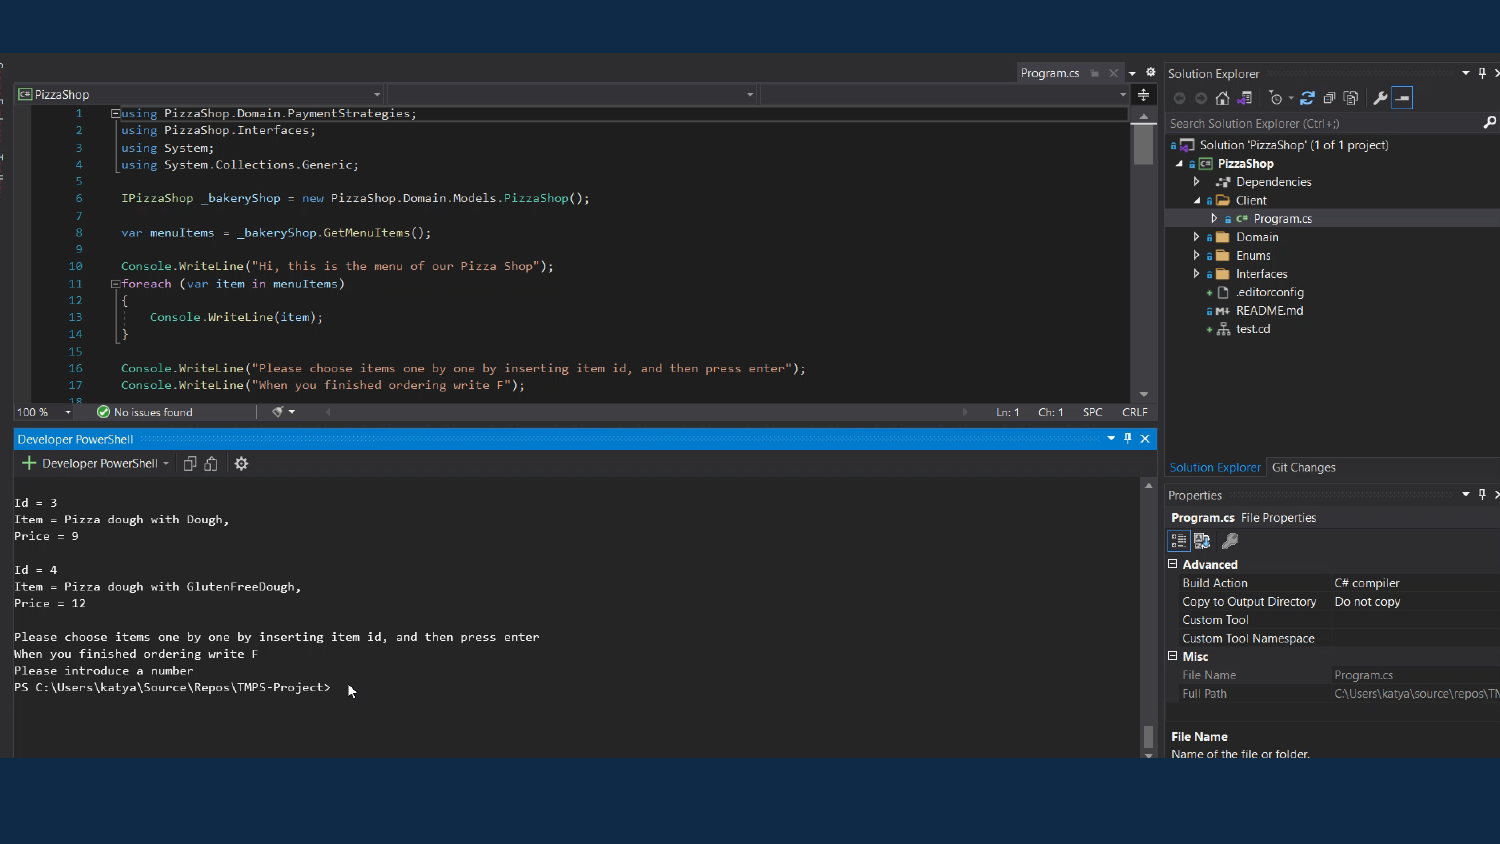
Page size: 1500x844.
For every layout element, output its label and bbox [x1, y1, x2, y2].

text_box [0, 52, 1500, 759]
